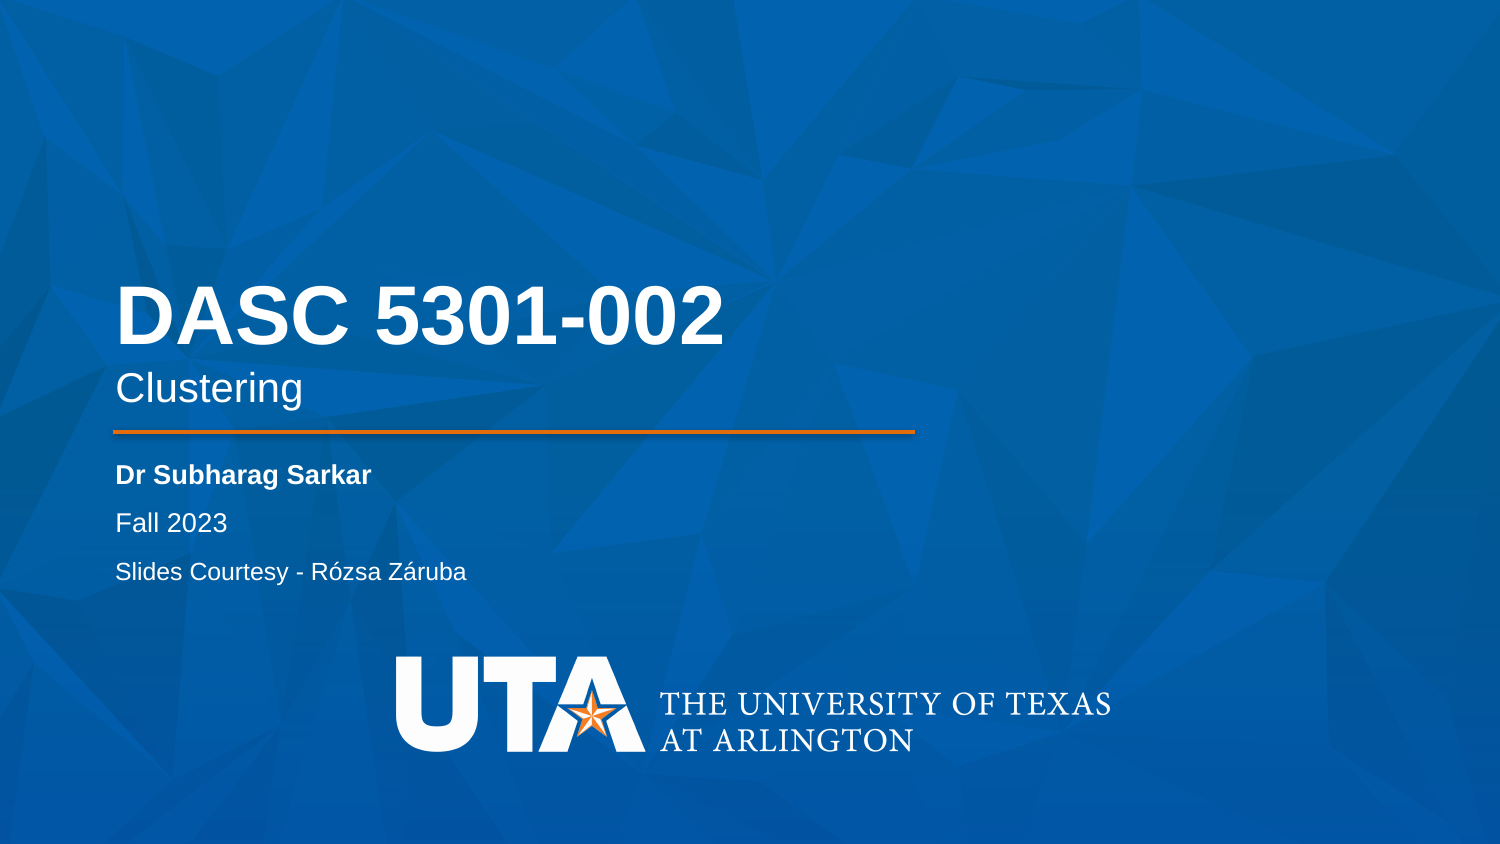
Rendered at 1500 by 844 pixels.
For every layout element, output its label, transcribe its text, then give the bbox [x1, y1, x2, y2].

list Dr Subharag Sarkar [100, 449, 776, 498]
text_box Slides Courtesy - Rózsa Záruba [100, 548, 484, 596]
list Fall 2023 [100, 497, 484, 546]
title DASC 5301-002 [100, 240, 1451, 352]
list Clustering [100, 352, 1451, 424]
picture [0, 0, 1500, 844]
